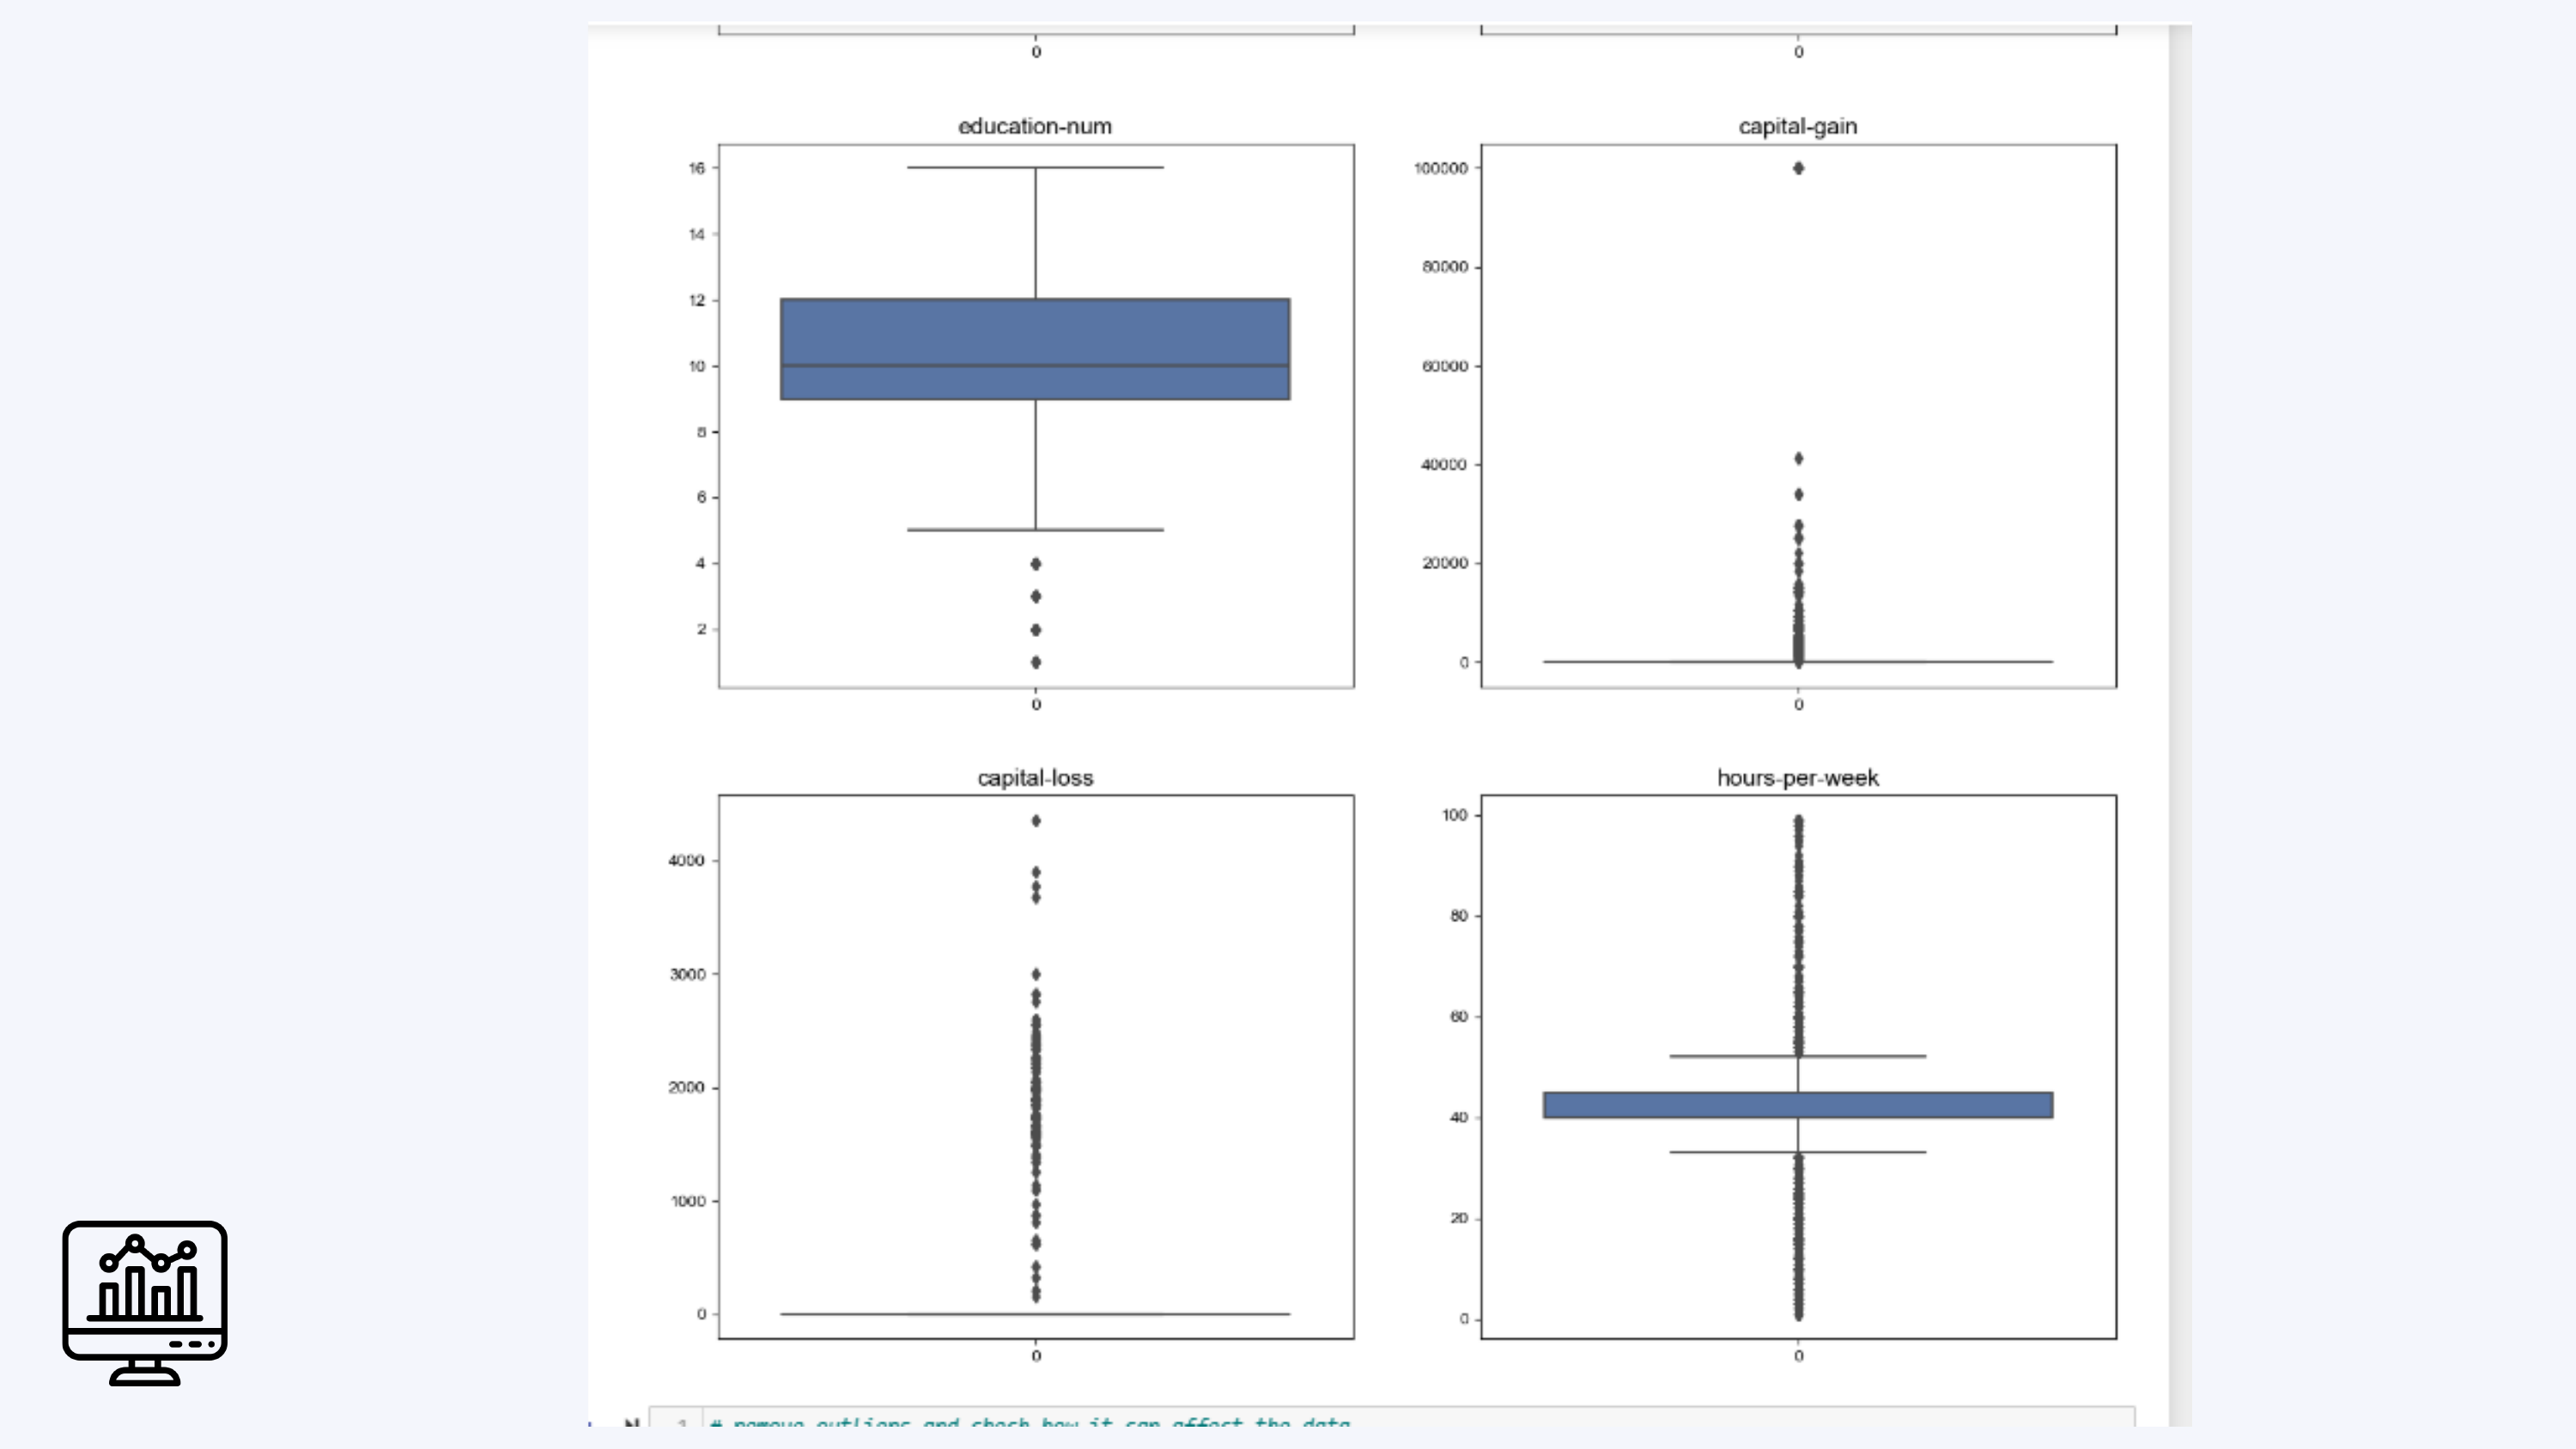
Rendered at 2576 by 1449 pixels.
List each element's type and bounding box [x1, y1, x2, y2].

text_box [62, 1221, 228, 1386]
text_box [587, 21, 2192, 1427]
